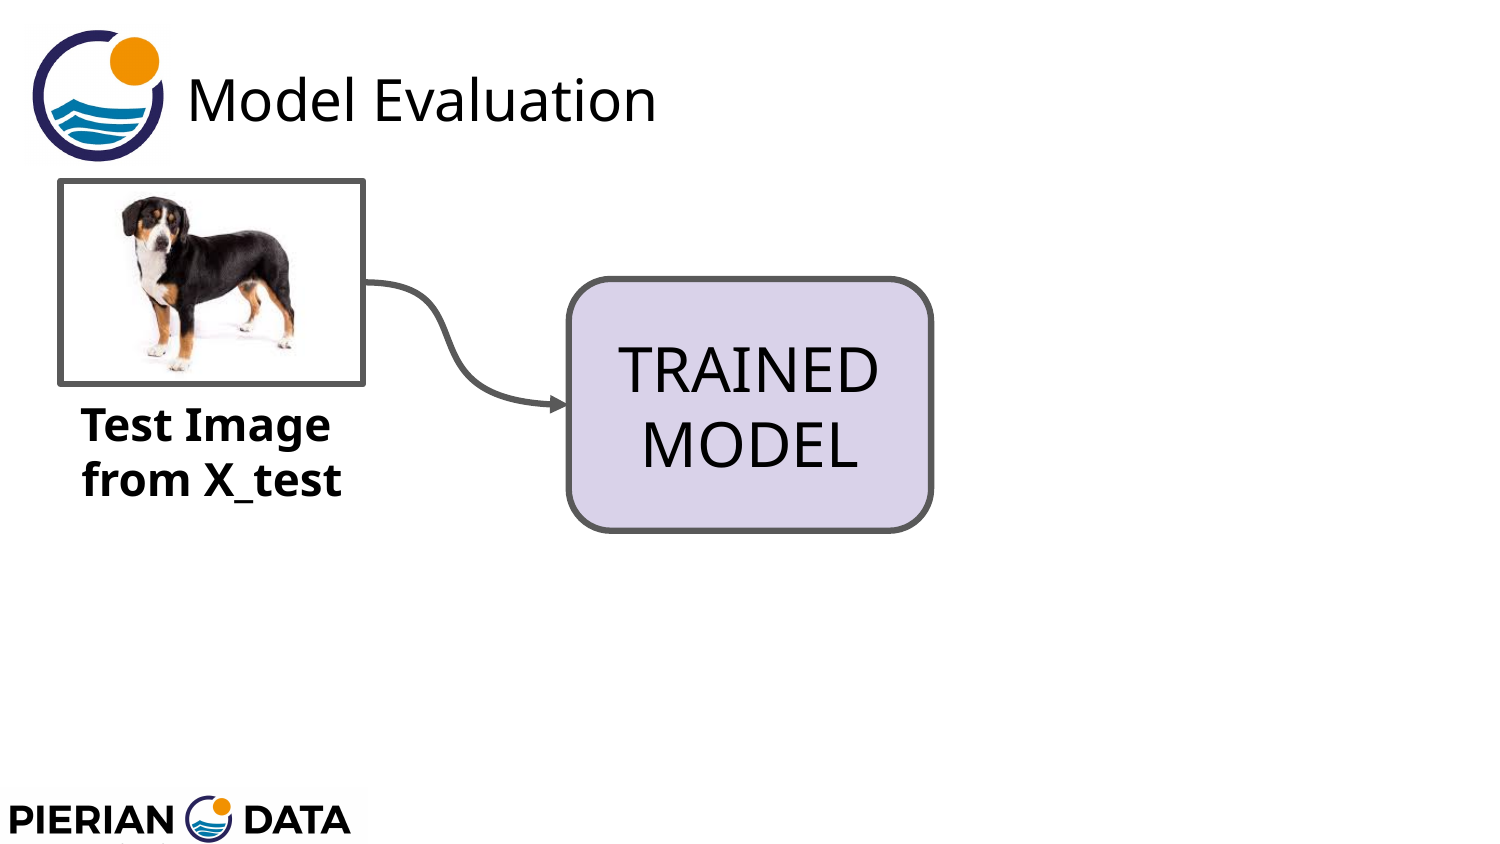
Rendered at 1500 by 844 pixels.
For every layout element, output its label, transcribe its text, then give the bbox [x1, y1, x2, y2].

picture [0, 787, 368, 844]
picture [63, 183, 361, 382]
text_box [363, 282, 570, 406]
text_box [64, 382, 363, 403]
picture [24, 24, 172, 167]
text_box TRAINED MODEL [568, 278, 932, 531]
title Model Evaluation [176, 48, 1449, 143]
text_box Test Image from X_test [0, 381, 424, 475]
